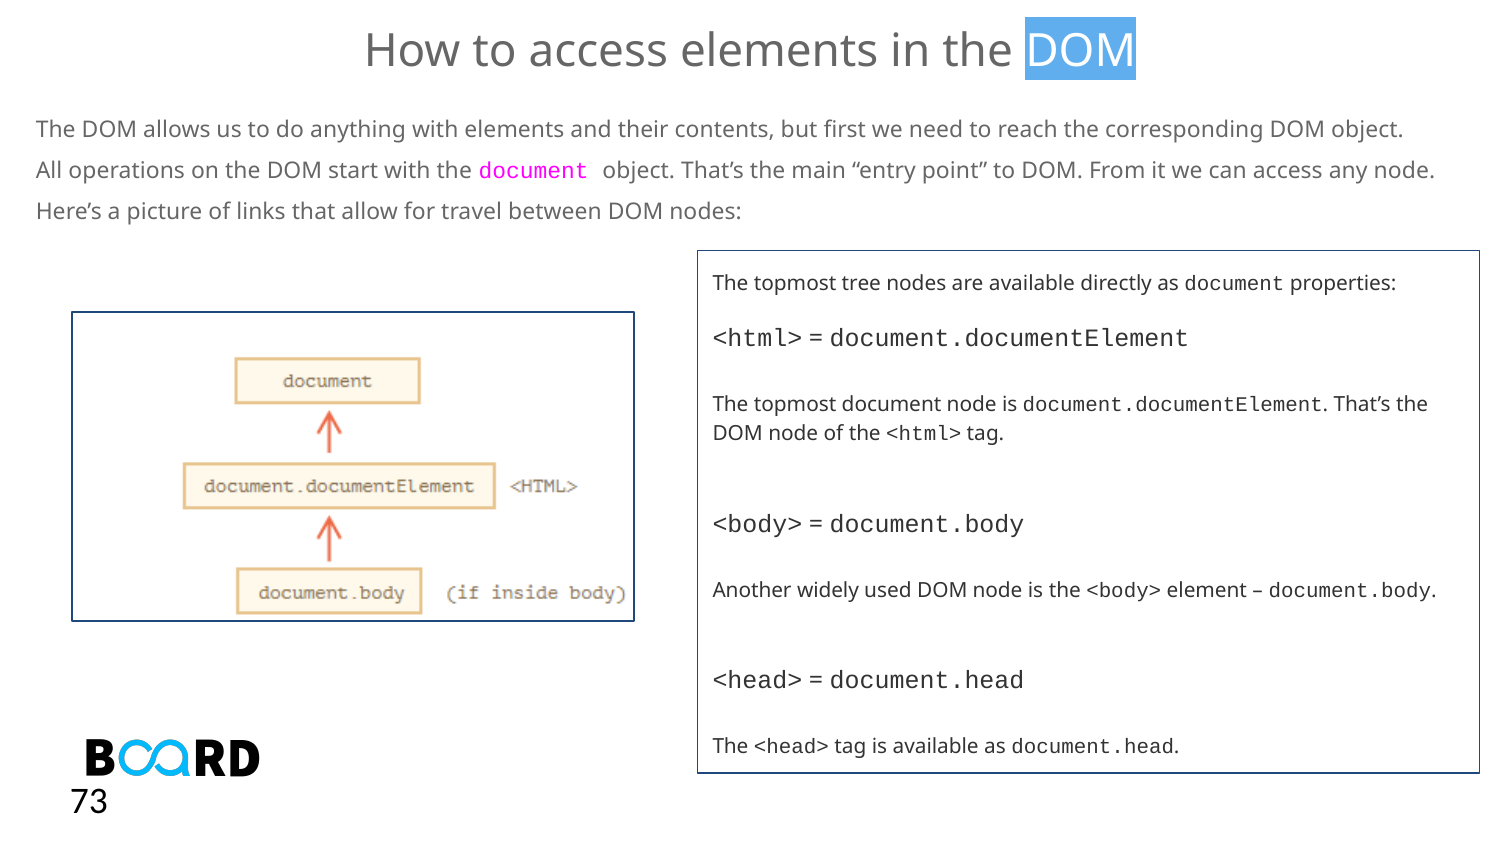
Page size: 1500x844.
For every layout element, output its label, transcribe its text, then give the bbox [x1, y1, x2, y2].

slide_number ‹#› [54, 768, 405, 814]
text_box How to access elements in the DOM [0, 0, 1500, 91]
picture [72, 312, 634, 621]
picture [81, 734, 265, 782]
text_box The topmost tree nodes are available directly as document properties: <html> = document.documentElement The topmost document node is document.documentElement. That’s the DOM node of the <html> tag. <body> = document.body Another widely used DOM node is the <body> element – document.body. <head> = document.head The <head> tag is available as document.head. [697, 250, 1480, 774]
text_box The DOM allows us to do anything with elements and their contents, but first we need to reach the corresponding DOM object. All operations on the DOM start with the document object. That’s the main “entry point” to DOM. From it we can access any node. Here’s a picture of links that allow for travel between DOM nodes: [20, 85, 1500, 240]
